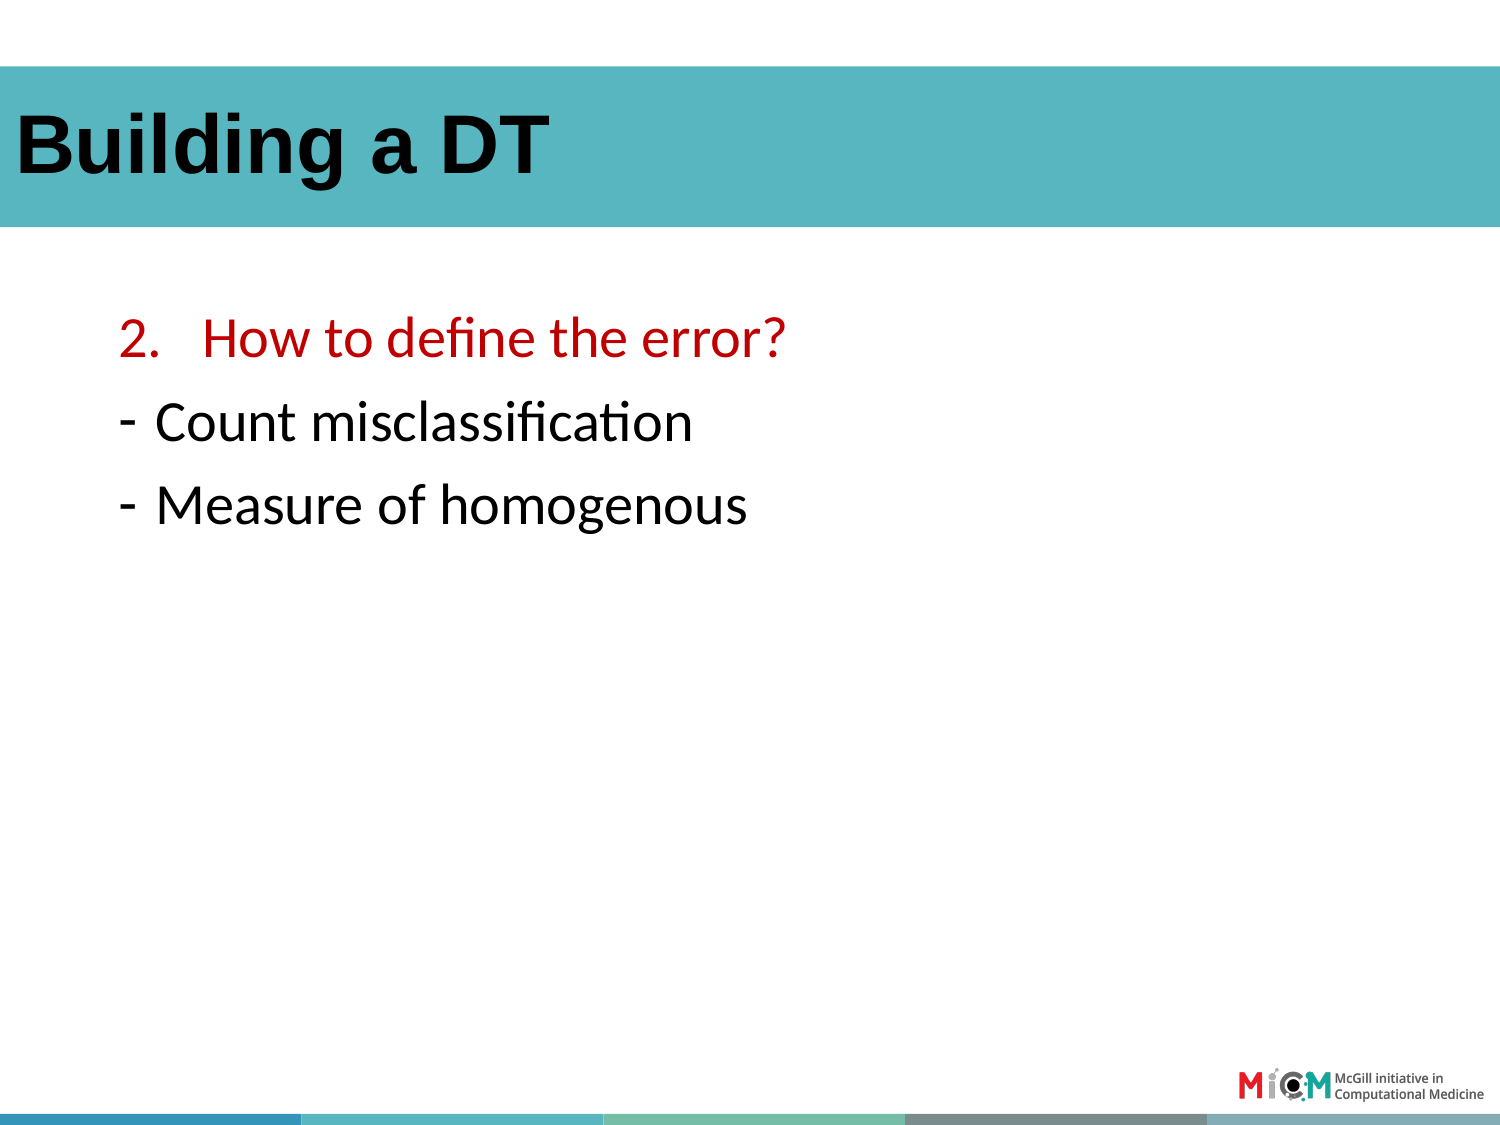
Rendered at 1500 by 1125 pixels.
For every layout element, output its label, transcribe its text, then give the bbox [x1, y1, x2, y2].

text_box Building a DT [0, 66, 1500, 228]
list How to define the error? Count misclassification Measure of homogenous [103, 299, 1397, 1014]
picture [1211, 1051, 1500, 1122]
